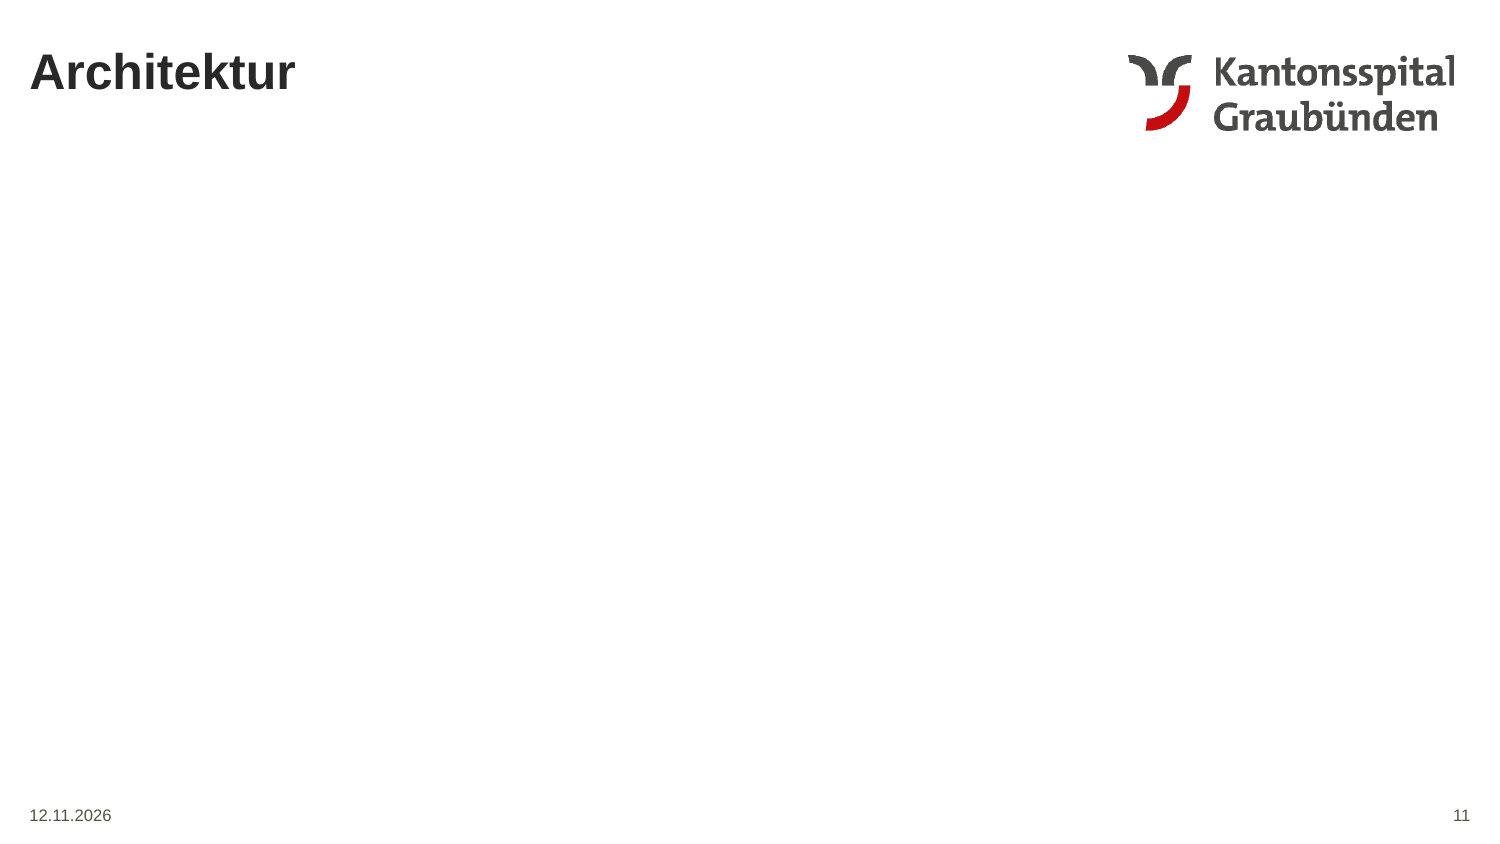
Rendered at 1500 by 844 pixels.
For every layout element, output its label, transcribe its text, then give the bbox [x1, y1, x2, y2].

list Architektur [29, 32, 1117, 157]
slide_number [29, 799, 296, 830]
slide_number 11 [1316, 799, 1471, 830]
picture [1128, 55, 1454, 131]
